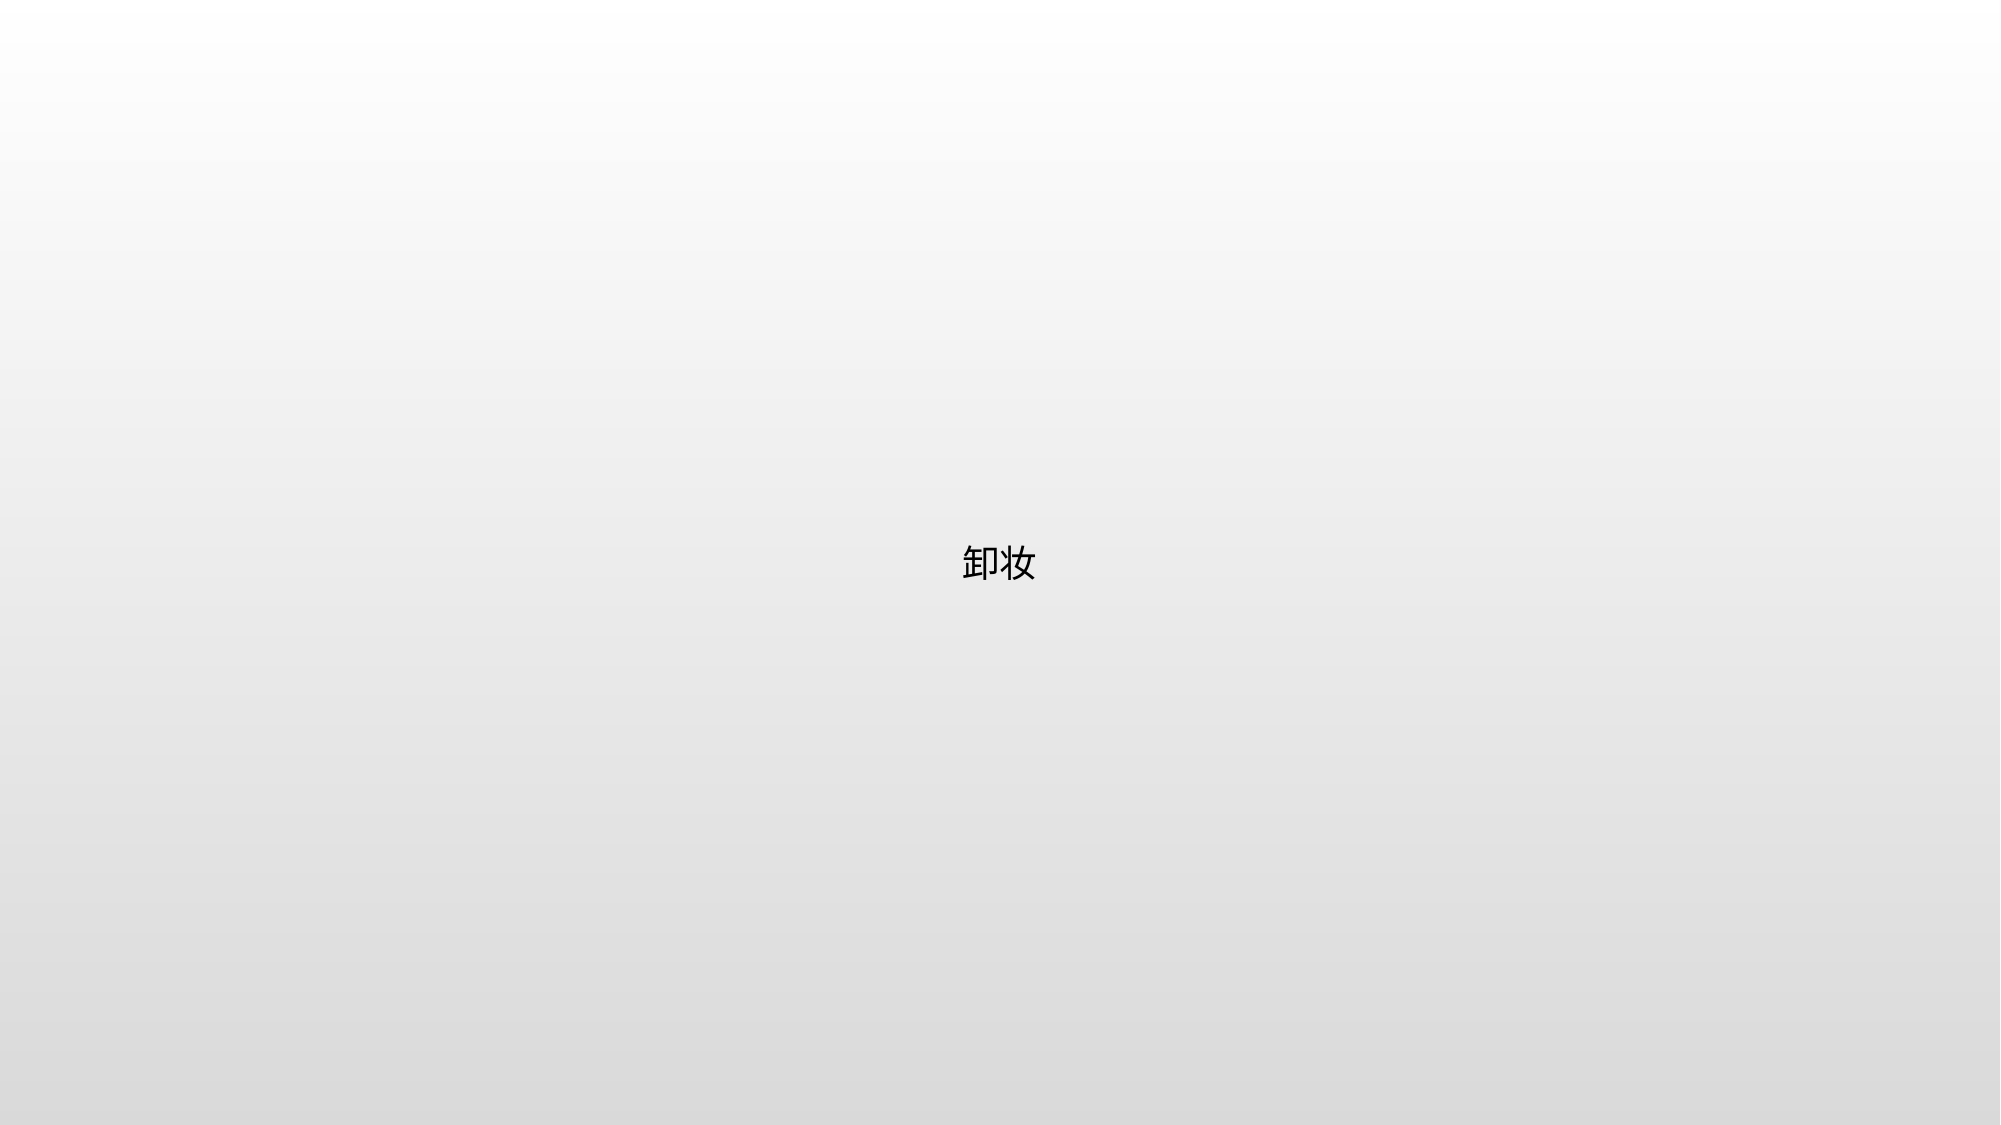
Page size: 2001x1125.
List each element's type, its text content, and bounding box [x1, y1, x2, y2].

text_box 卸妆 [791, 532, 1209, 592]
